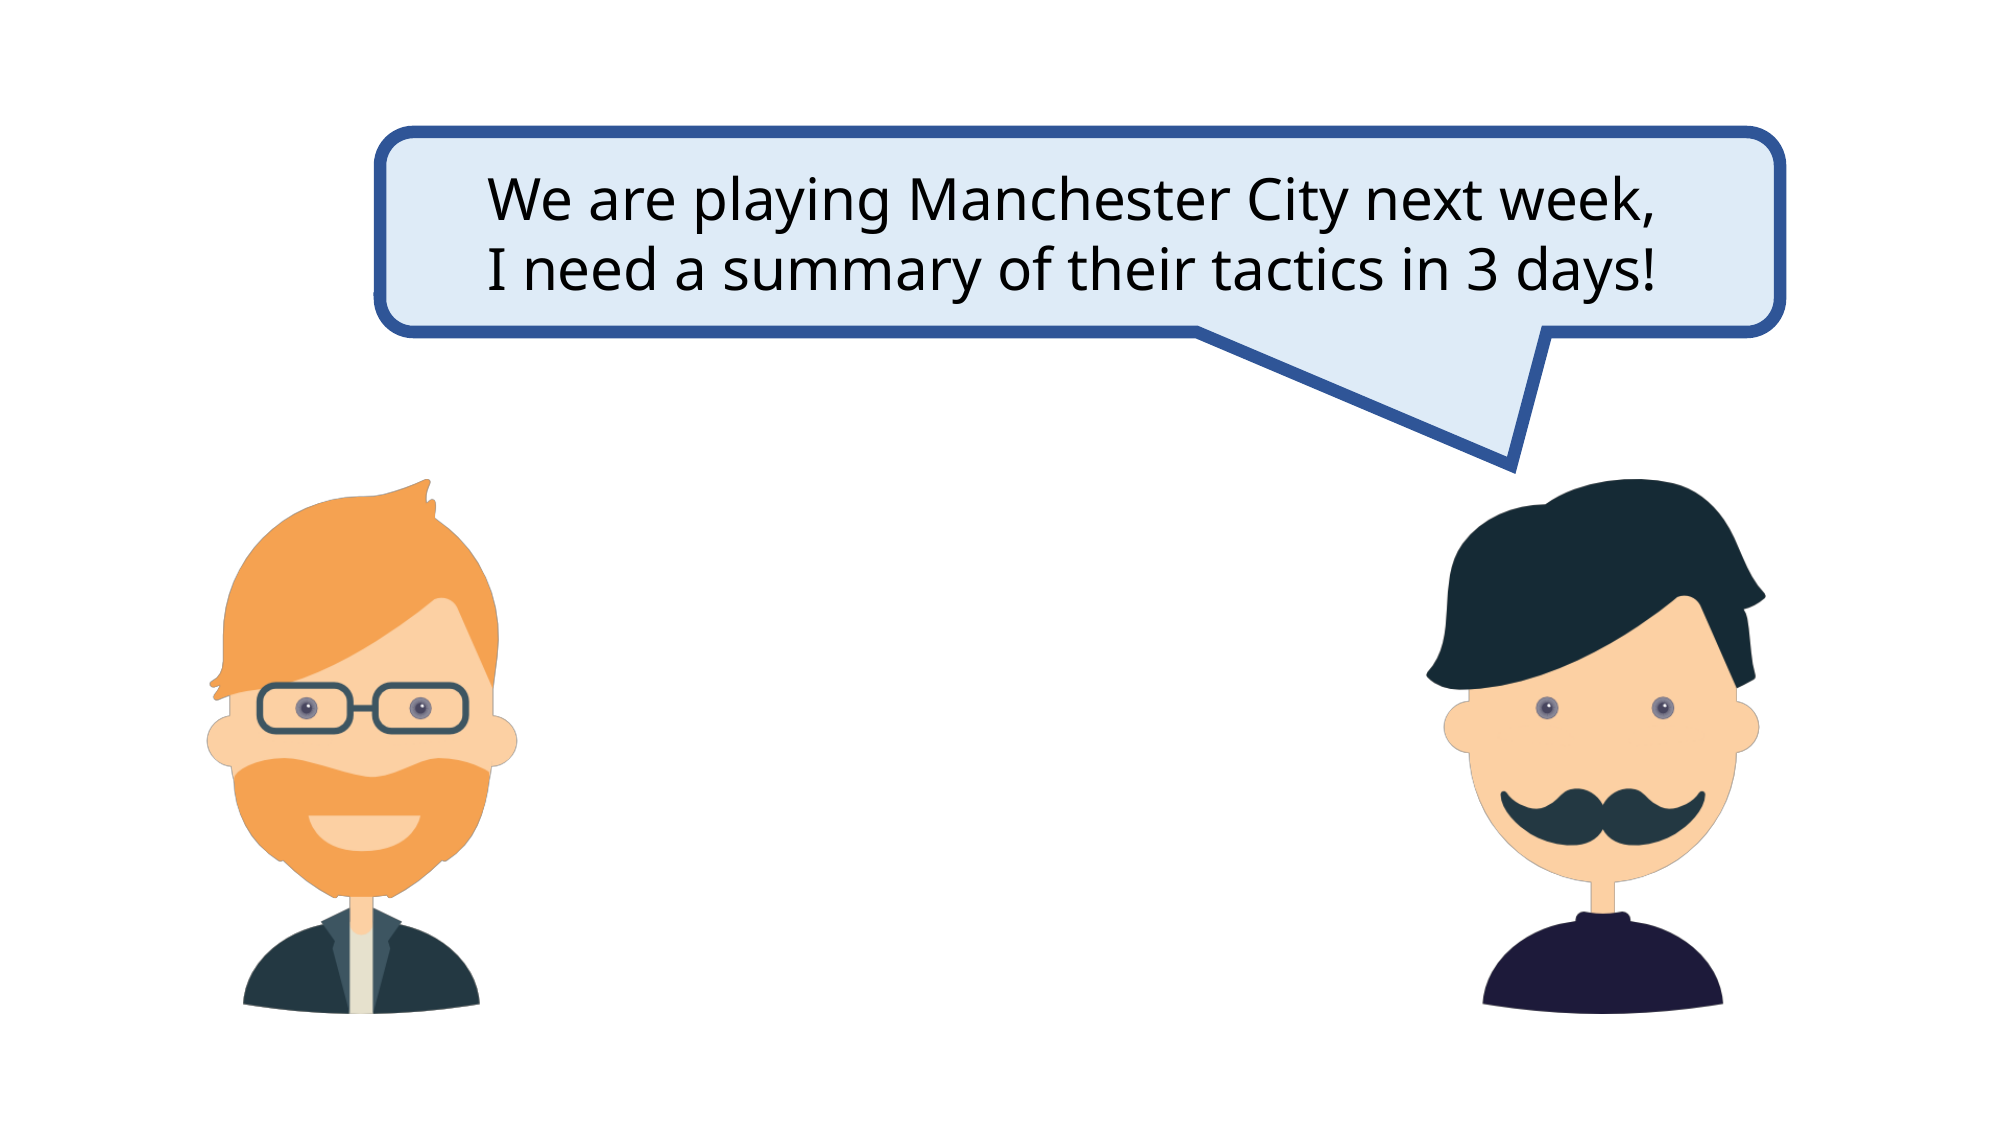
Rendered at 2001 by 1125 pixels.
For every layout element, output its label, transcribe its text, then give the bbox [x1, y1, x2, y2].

picture [95, 479, 629, 1014]
text_box We are playing Manchester City next week, I need a summary of their tactics in 3 days! [379, 131, 1781, 467]
picture [1329, 479, 1863, 1014]
